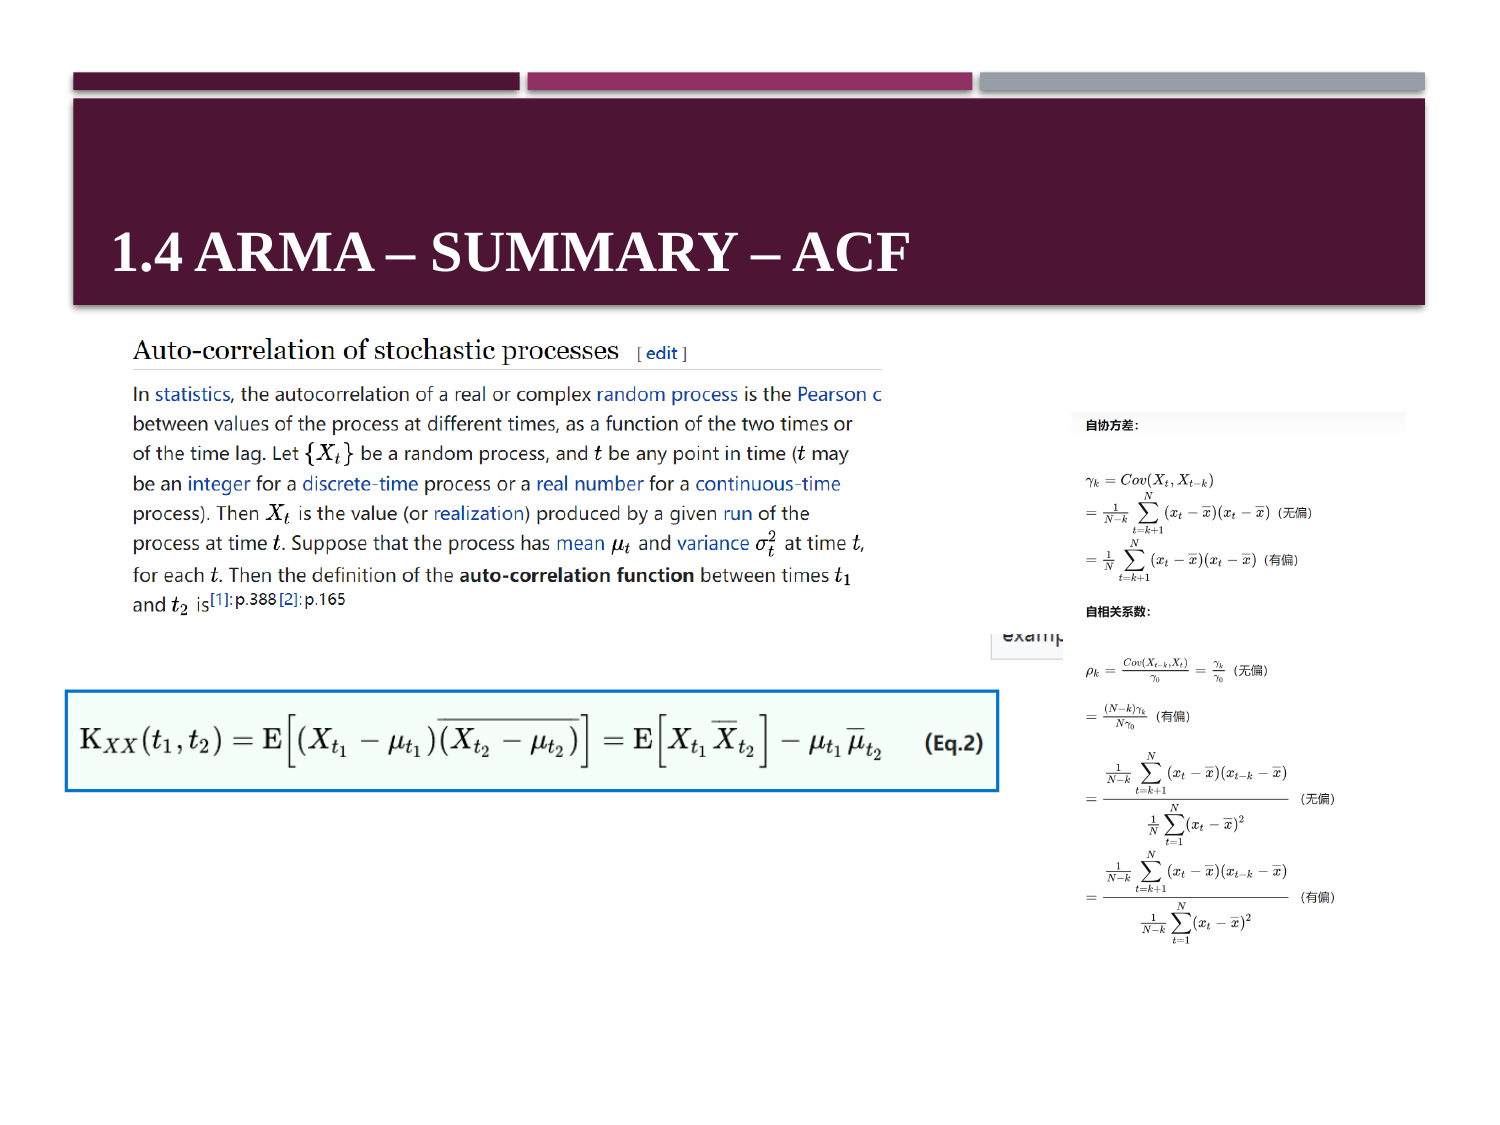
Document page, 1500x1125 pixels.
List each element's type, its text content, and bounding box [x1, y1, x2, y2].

picture [111, 326, 882, 622]
picture [0, 634, 1063, 805]
picture [1070, 411, 1407, 958]
title 1.4 ARMA – summary – ACF [95, 112, 1406, 291]
